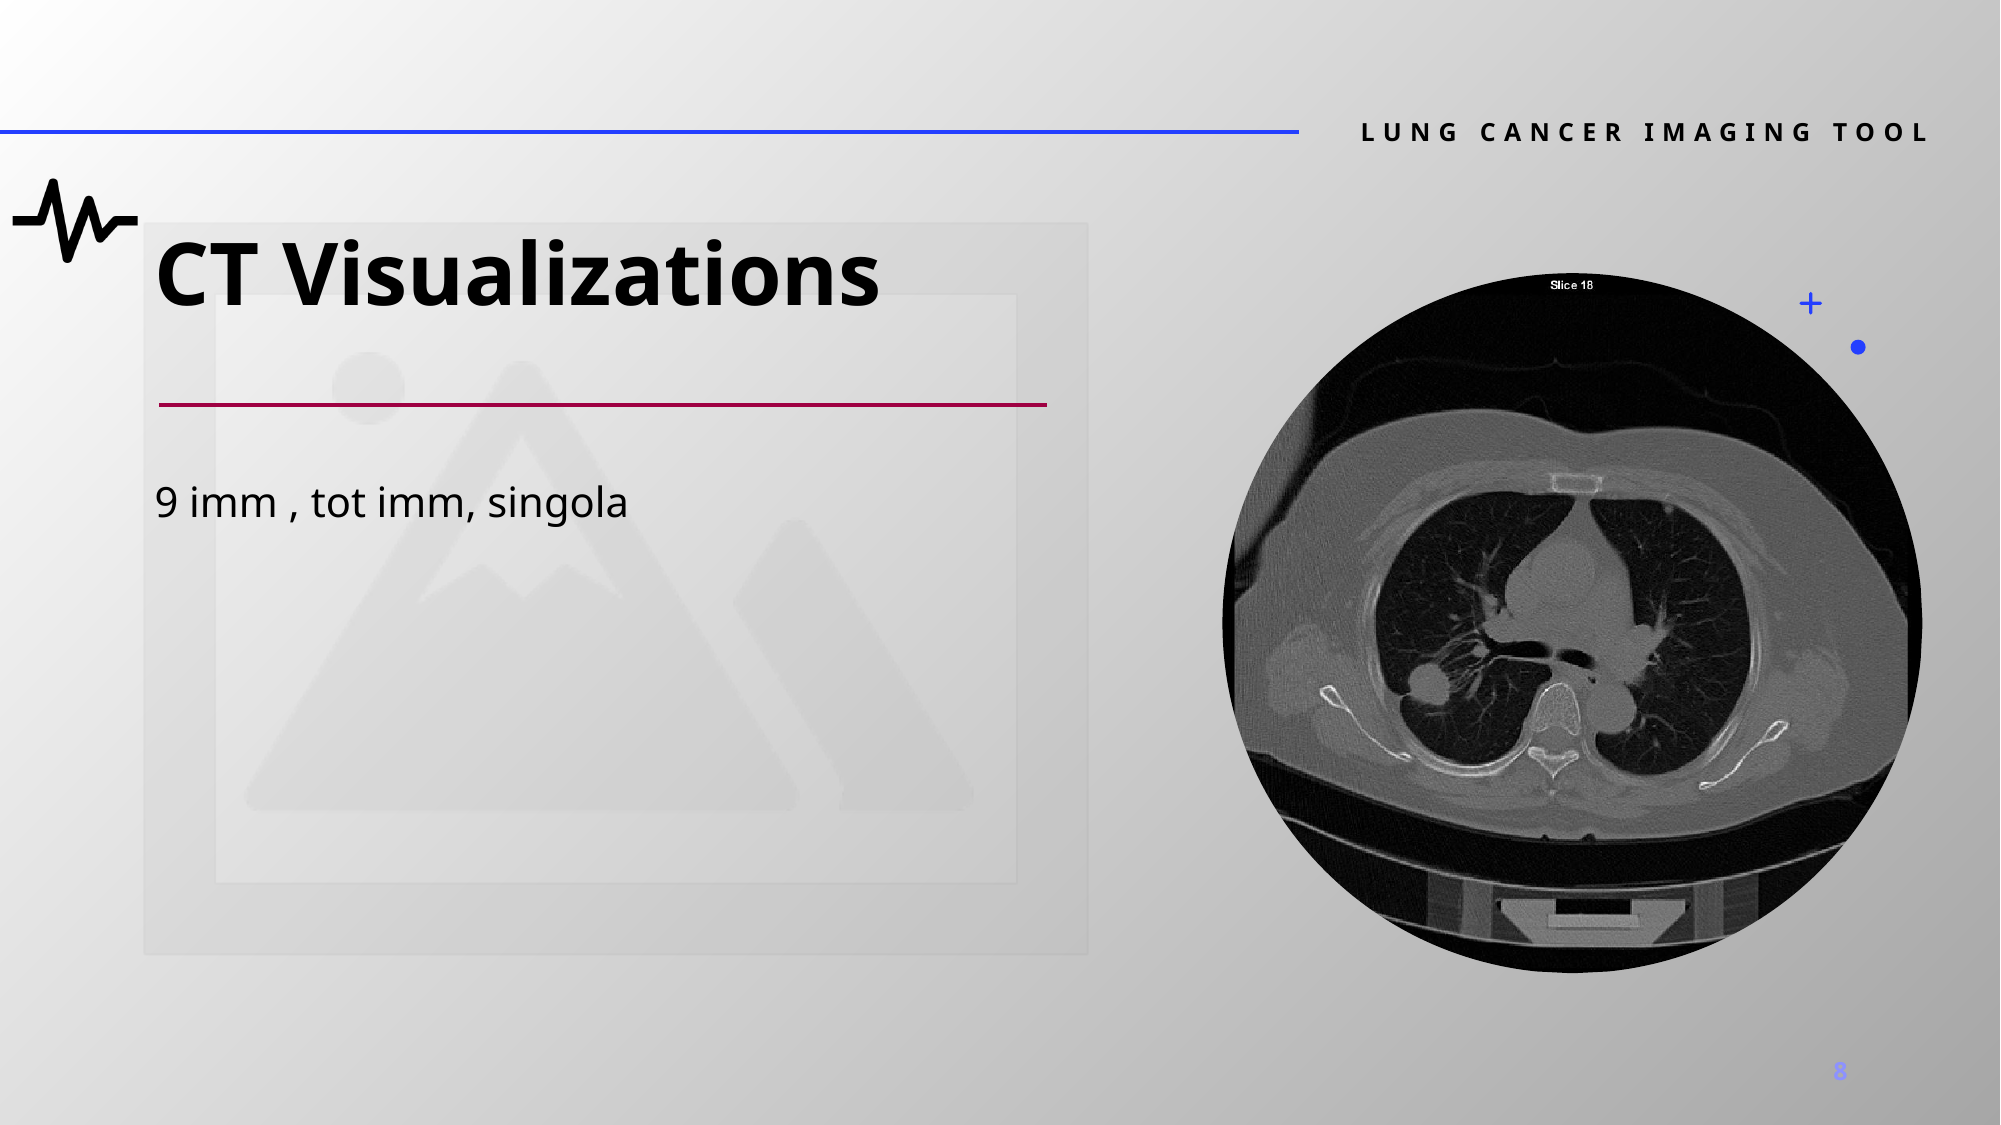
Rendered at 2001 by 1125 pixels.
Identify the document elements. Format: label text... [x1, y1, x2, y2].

slide_number 8 [1412, 1042, 1863, 1103]
picture [0, 12, 1183, 1125]
picture [1222, 273, 1923, 974]
footer LUNG CANCER IMAGING TOOL [1306, 101, 1982, 162]
